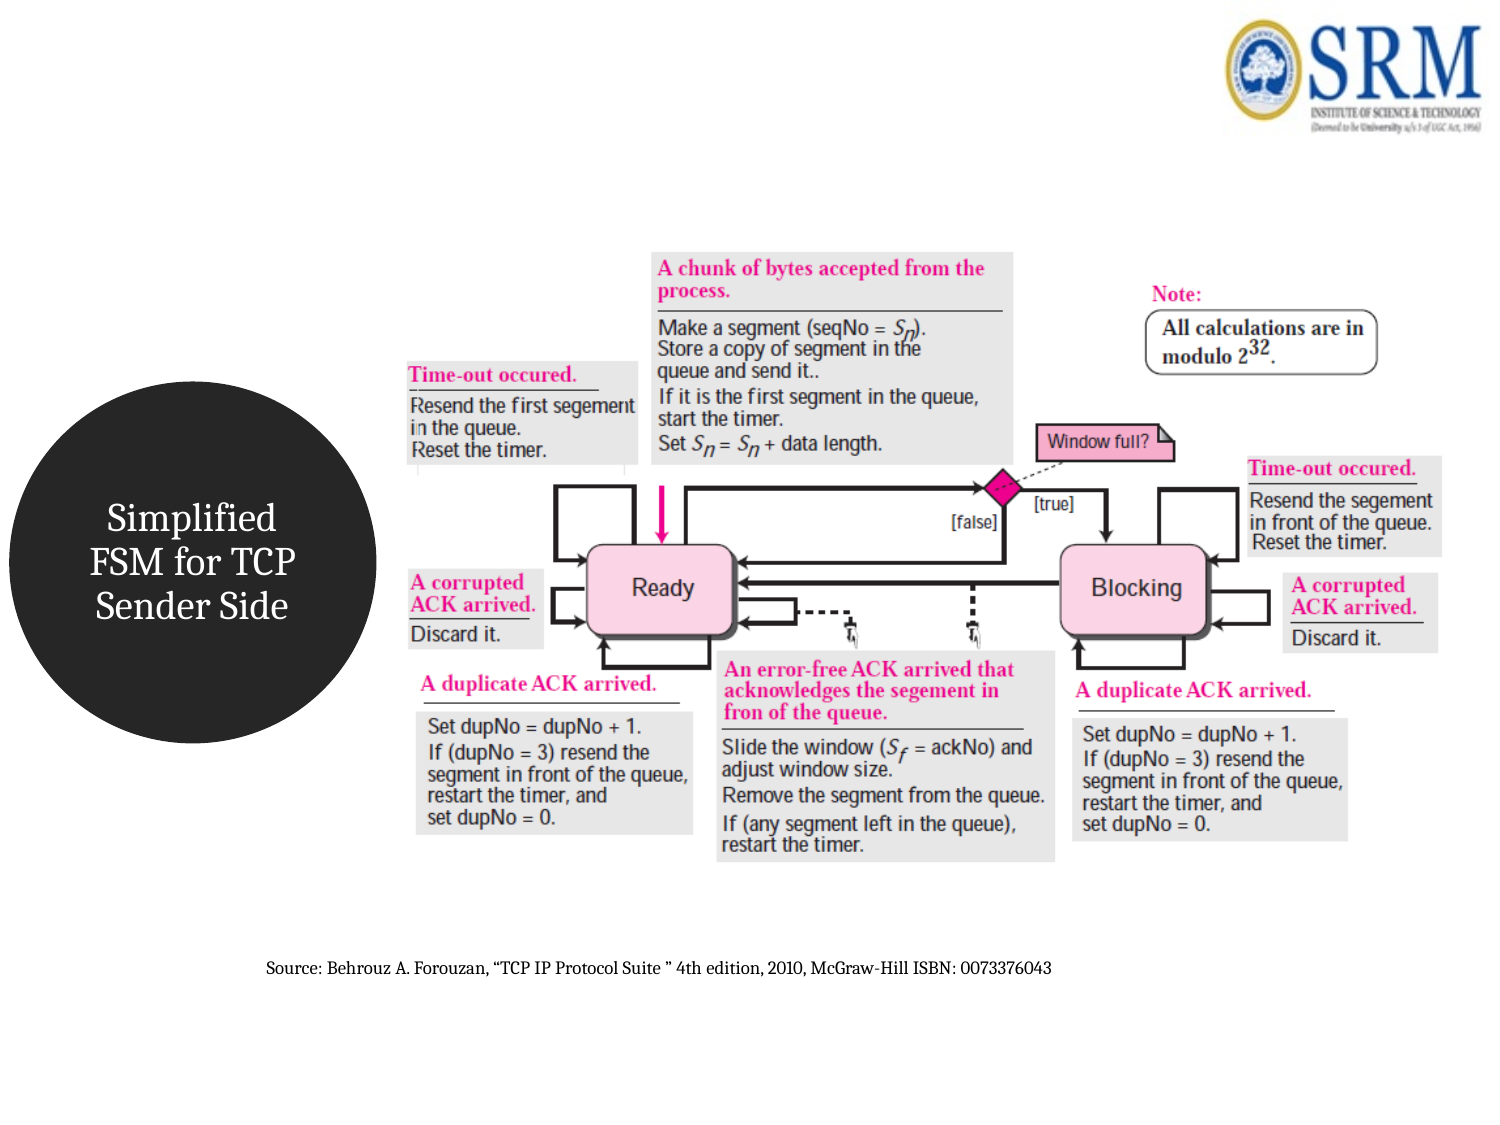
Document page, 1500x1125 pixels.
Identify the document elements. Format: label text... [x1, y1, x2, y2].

picture [1223, 0, 1489, 149]
picture [386, 243, 1486, 873]
text_box Simplified FSM for TCP Sender Side [23, 395, 363, 730]
text_box Source: Behrouz A. Forouzan, “TCP IP Protocol Suite ” 4th edition, 2010, McGraw-Hill ISBN: 0073376043 [251, 937, 1112, 986]
